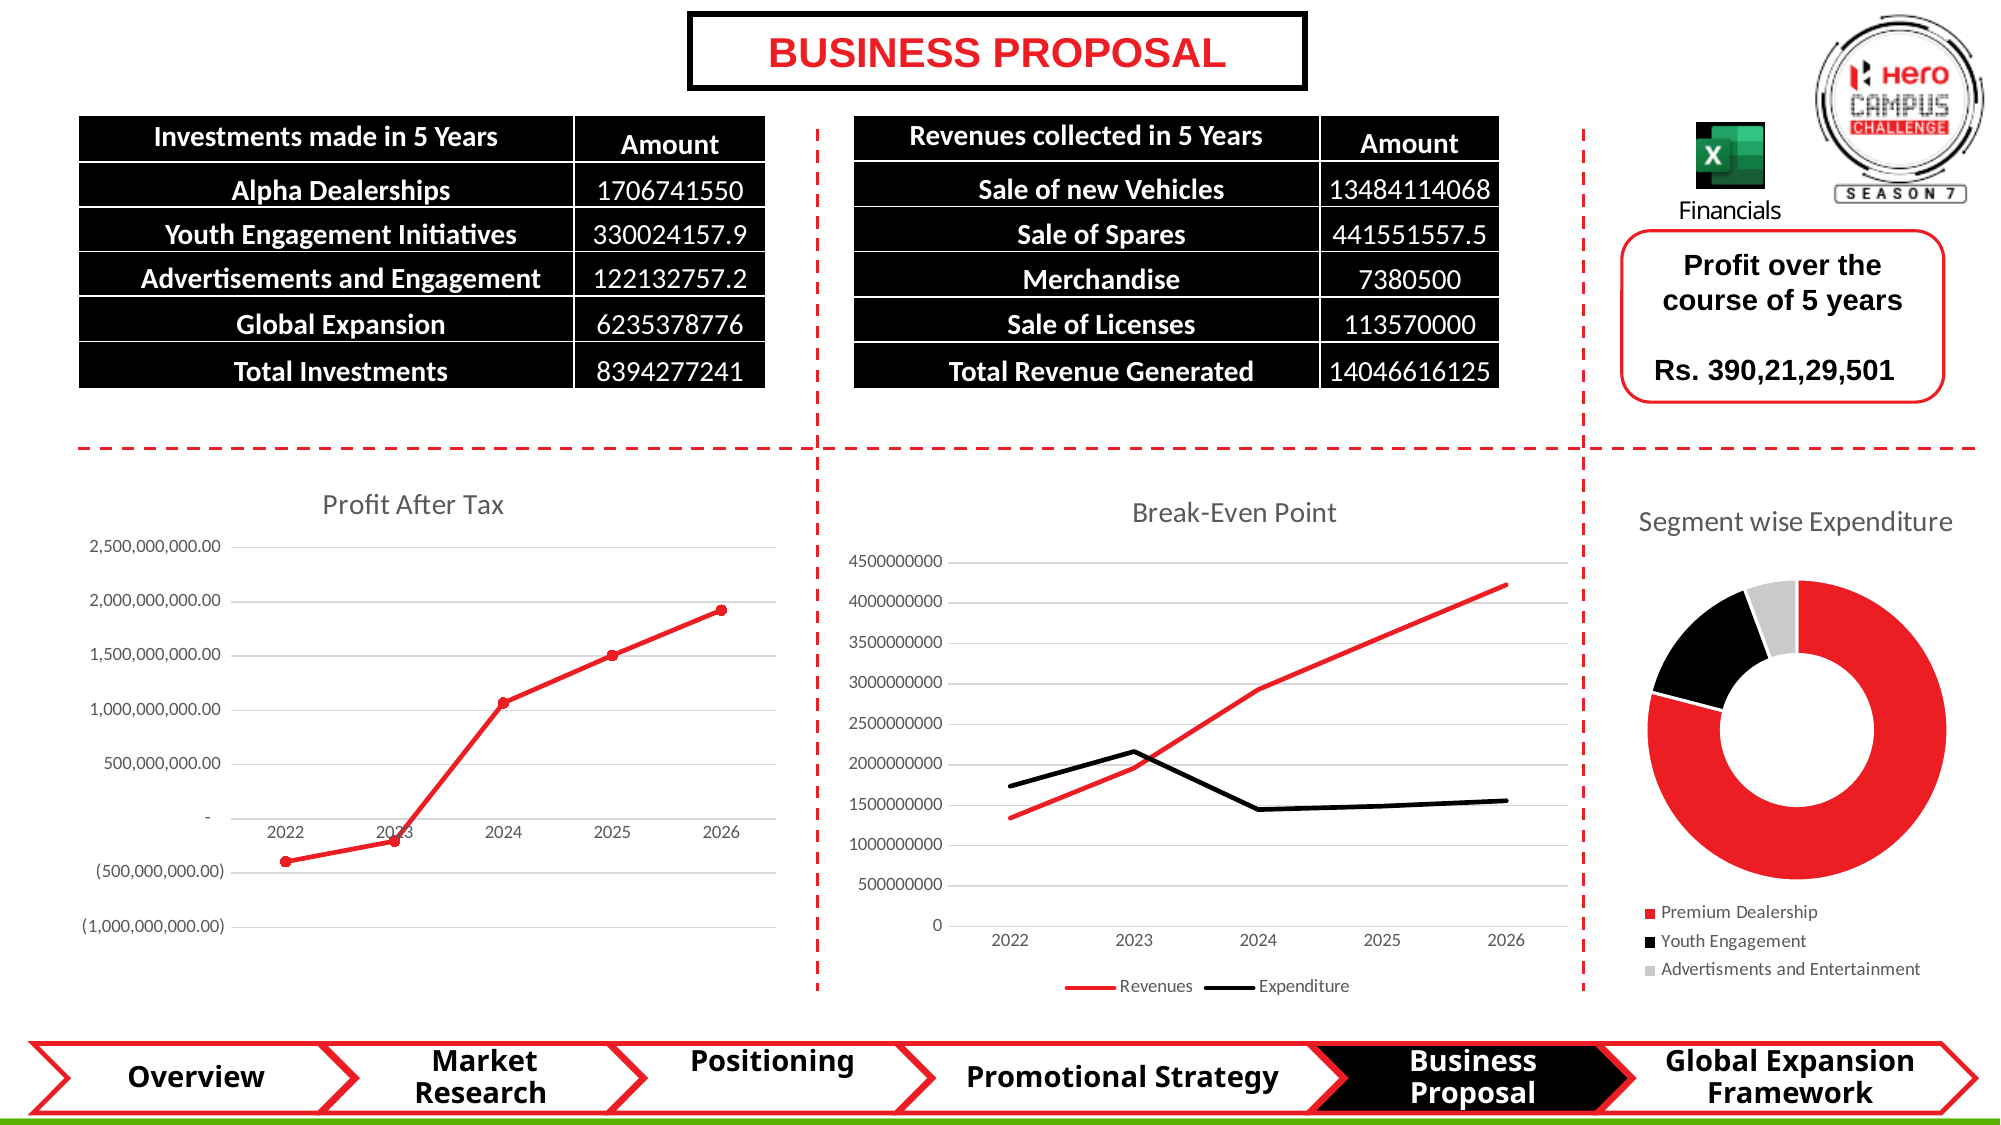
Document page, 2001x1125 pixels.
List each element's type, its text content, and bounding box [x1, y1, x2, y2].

table_cell Advertisements and Engagement [79, 252, 573, 295]
table_cell 113570000 [1321, 298, 1499, 341]
table_cell 13484114068 [1321, 162, 1499, 206]
table_cell Merchandise [854, 252, 1319, 296]
chart [38, 466, 789, 955]
table_cell Youth Engagement Initiatives [79, 208, 573, 251]
table_header Amount [575, 116, 765, 161]
table_header Amount [1321, 116, 1499, 160]
picture [0, 0, 2000, 1125]
table_cell Sale of Licenses [854, 298, 1319, 341]
table_cell 441551557.5 [1321, 207, 1499, 251]
table_cell Total Investments [79, 342, 573, 388]
table_cell Sale of Spares [854, 207, 1319, 251]
chart [833, 477, 2000, 1004]
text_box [33, 1043, 1977, 1113]
table_cell 1706741550 [575, 163, 765, 206]
table_header Revenues collected in 5 Years [854, 116, 1319, 160]
table_cell 14046616125 [1321, 343, 1499, 388]
text_box Profit over the course of 5 years Rs. 390,21,29,501 [1620, 229, 1945, 404]
table_cell 8394277241 [575, 342, 765, 388]
table_cell Sale of new Vehicles [854, 162, 1319, 206]
table_cell Alpha Dealerships [79, 163, 573, 206]
table_header Investments made in 5 Years [79, 116, 573, 161]
table_cell 6235378776 [575, 297, 765, 341]
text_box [1630, 122, 1829, 296]
table_cell Total Revenue Generated [854, 343, 1319, 388]
table_cell 330024157.9 [575, 208, 765, 251]
table_cell Global Expansion [79, 297, 573, 341]
text_box BUSINESS PROPOSAL [689, 13, 1306, 89]
table_cell 122132757.2 [575, 252, 765, 295]
table_cell 7380500 [1321, 252, 1499, 296]
